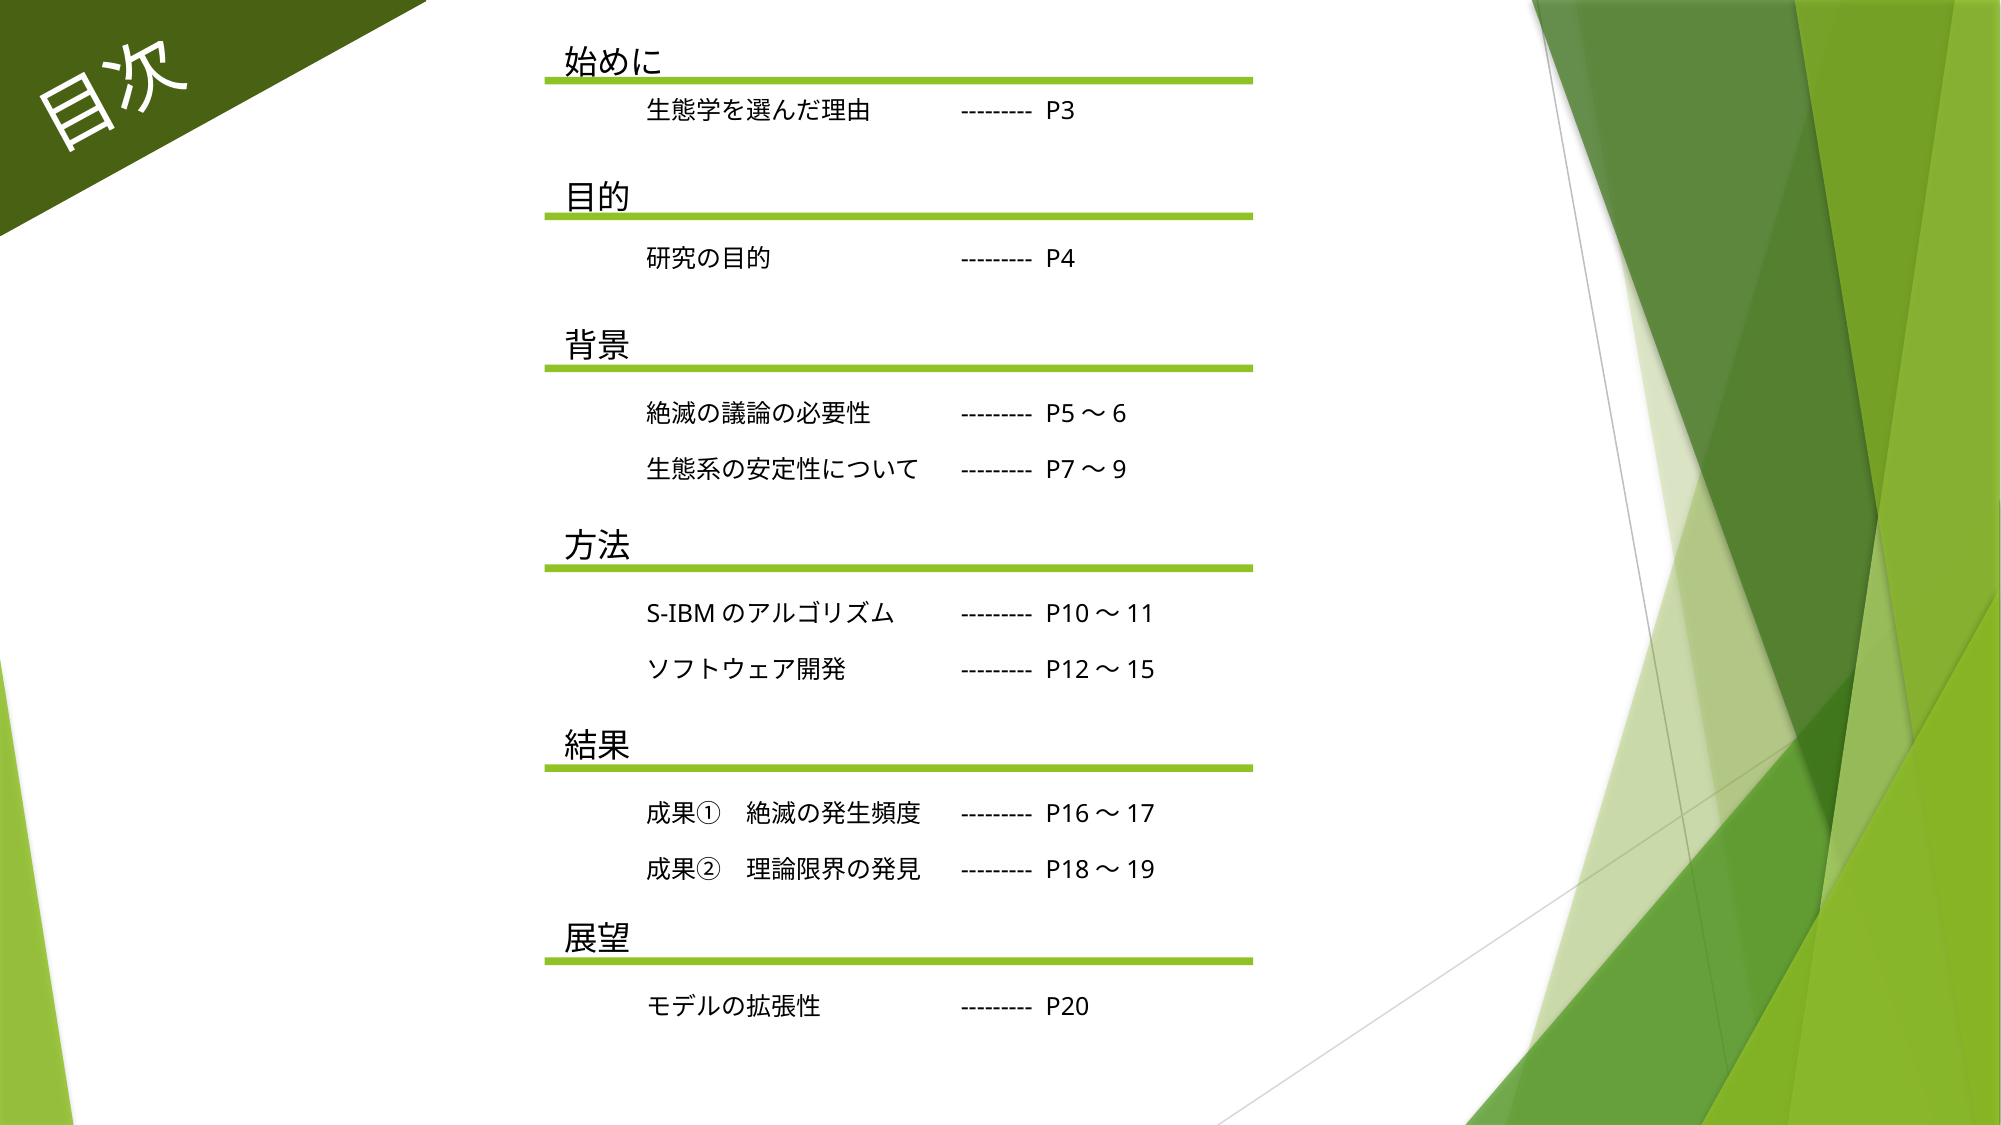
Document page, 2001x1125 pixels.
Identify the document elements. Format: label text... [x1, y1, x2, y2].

text_box 方法 [549, 516, 927, 572]
text_box [543, 563, 1255, 574]
text_box 生態系の安定性について [631, 446, 946, 492]
text_box --------- P4 [946, 234, 1210, 280]
text_box --------- P18～19 [946, 846, 1210, 891]
text_box 成果② 理論限界の発見 [631, 846, 946, 891]
text_box --------- P20 [946, 983, 1210, 1029]
text_box 生態学を選んだ理由 [631, 87, 946, 133]
text_box [543, 211, 1255, 222]
text_box 結果 [549, 716, 927, 772]
text_box 研究の目的 [631, 234, 946, 280]
text_box 絶滅の議論の必要性 [631, 390, 946, 436]
text_box --------- P10～11 [946, 590, 1210, 636]
text_box [543, 956, 1255, 967]
text_box 目次 [4, 0, 217, 180]
text_box --------- P7～9 [946, 446, 1210, 492]
text_box S-IBMのアルゴリズム [631, 590, 946, 636]
text_box 目的 [549, 168, 927, 211]
text_box [543, 75, 1255, 86]
text_box [543, 363, 1255, 374]
text_box [0, 0, 427, 236]
text_box 背景 [549, 316, 927, 372]
text_box --------- P16～17 [946, 790, 1210, 835]
text_box 展望 [549, 909, 927, 965]
text_box [543, 763, 1255, 773]
text_box 始めに [549, 33, 927, 75]
text_box --------- P12～15 [946, 646, 1210, 692]
text_box --------- P5～6 [946, 390, 1210, 436]
text_box --------- P3 [946, 87, 1210, 133]
text_box 成果① 絶滅の発生頻度 [631, 790, 946, 835]
text_box ソフトウェア開発 [631, 646, 946, 692]
text_box モデルの拡張性 [631, 983, 946, 1029]
